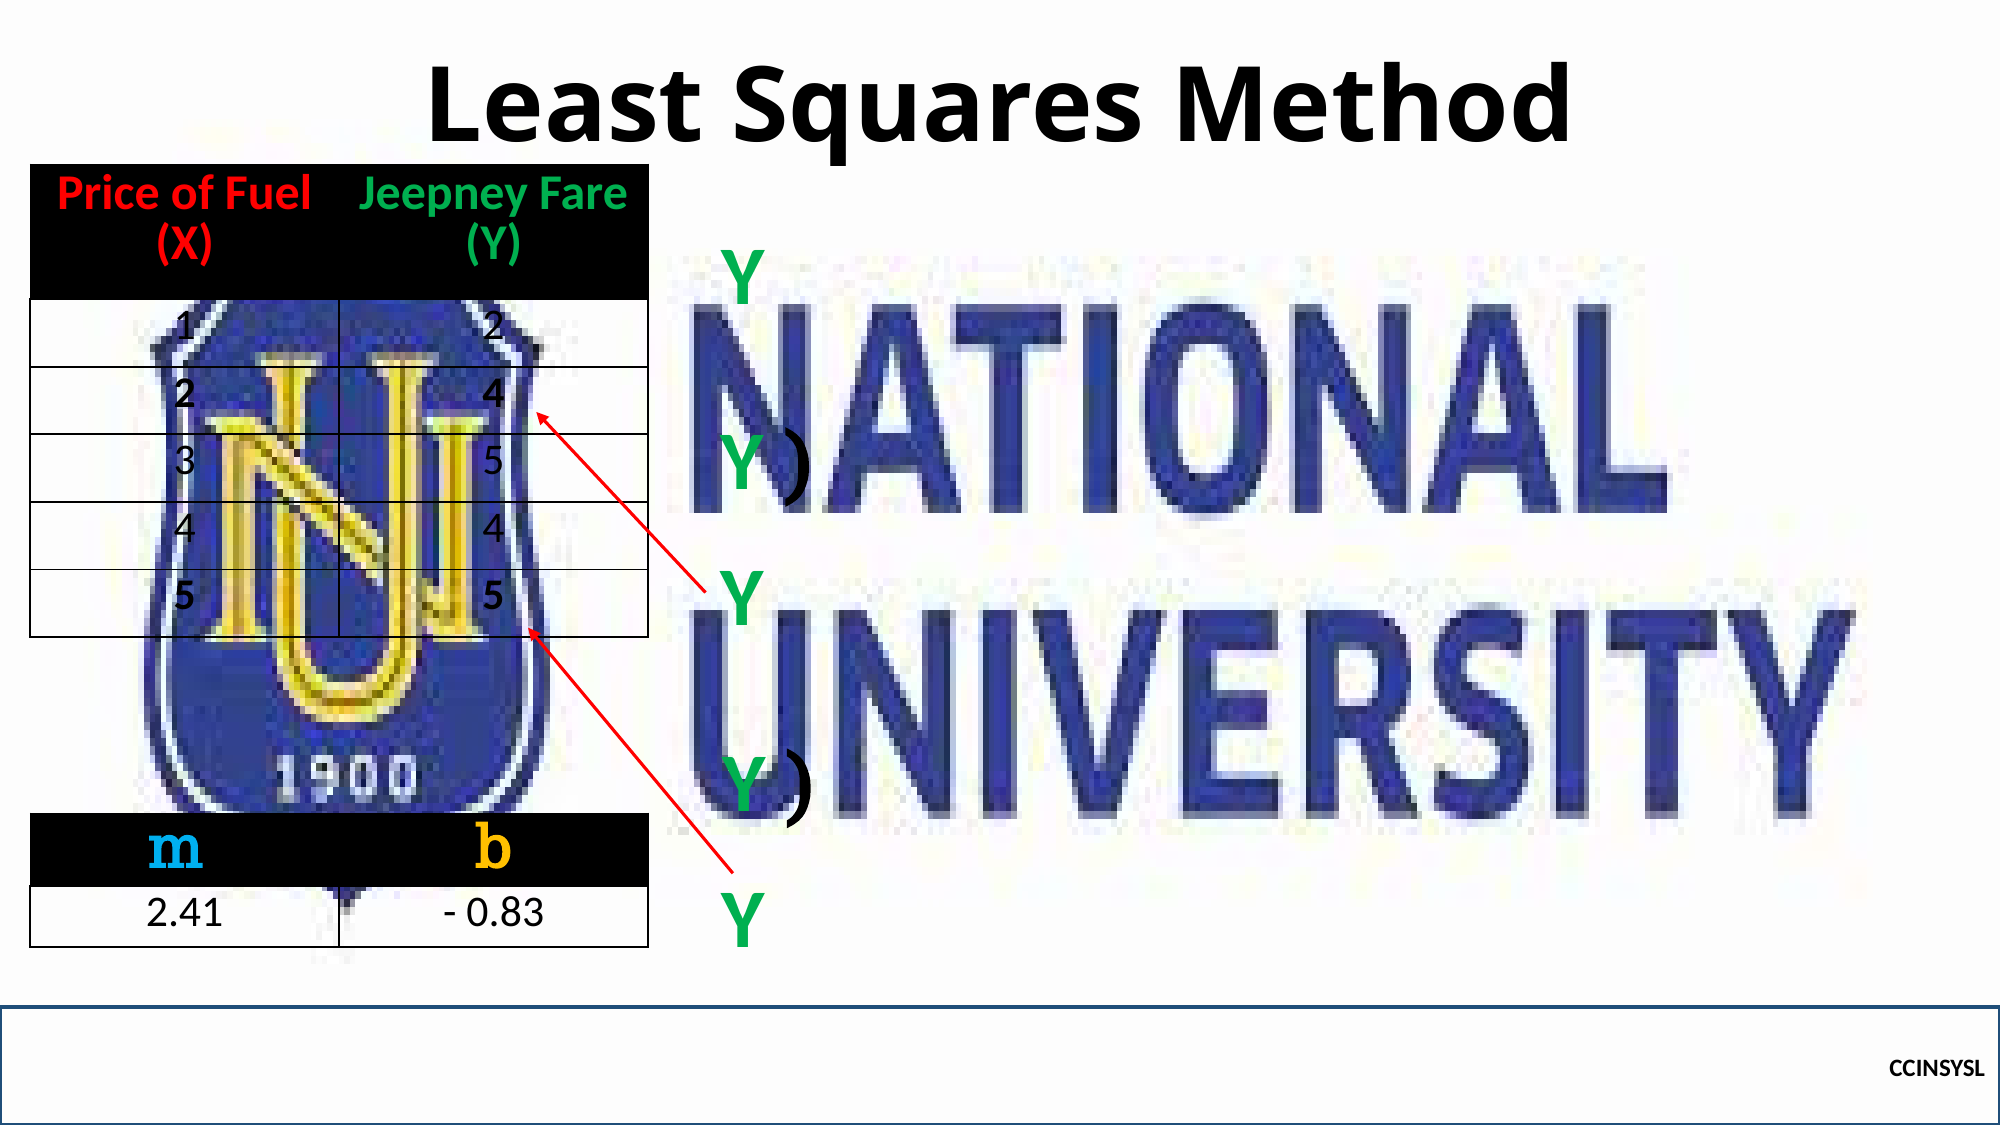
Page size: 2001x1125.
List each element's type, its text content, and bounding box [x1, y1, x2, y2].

table_cell 2 [31, 368, 338, 433]
picture [0, 0, 2000, 1007]
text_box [528, 627, 1625, 973]
table_cell 4 [31, 503, 338, 569]
table_header Jeepney Fare (Y) [339, 165, 648, 298]
table_header Price of Fuel (X) [31, 165, 339, 298]
table_header b [339, 814, 528, 885]
table_cell 1 [31, 300, 338, 366]
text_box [536, 399, 1623, 627]
footer CCINSYSL [0, 1007, 2000, 1125]
table_cell 5 [340, 570, 536, 636]
table_cell 5 [340, 435, 536, 501]
table_cell 4 [340, 503, 536, 569]
table_cell 3 [31, 435, 338, 501]
title Least Squares Method [75, 53, 1925, 172]
table_header m [31, 814, 339, 885]
table_cell - 0.83 [340, 887, 528, 946]
table_cell 4 [340, 368, 647, 433]
table_cell 2.41 [31, 887, 338, 946]
table_cell 5 [31, 570, 338, 636]
table_cell 2 [340, 300, 647, 366]
